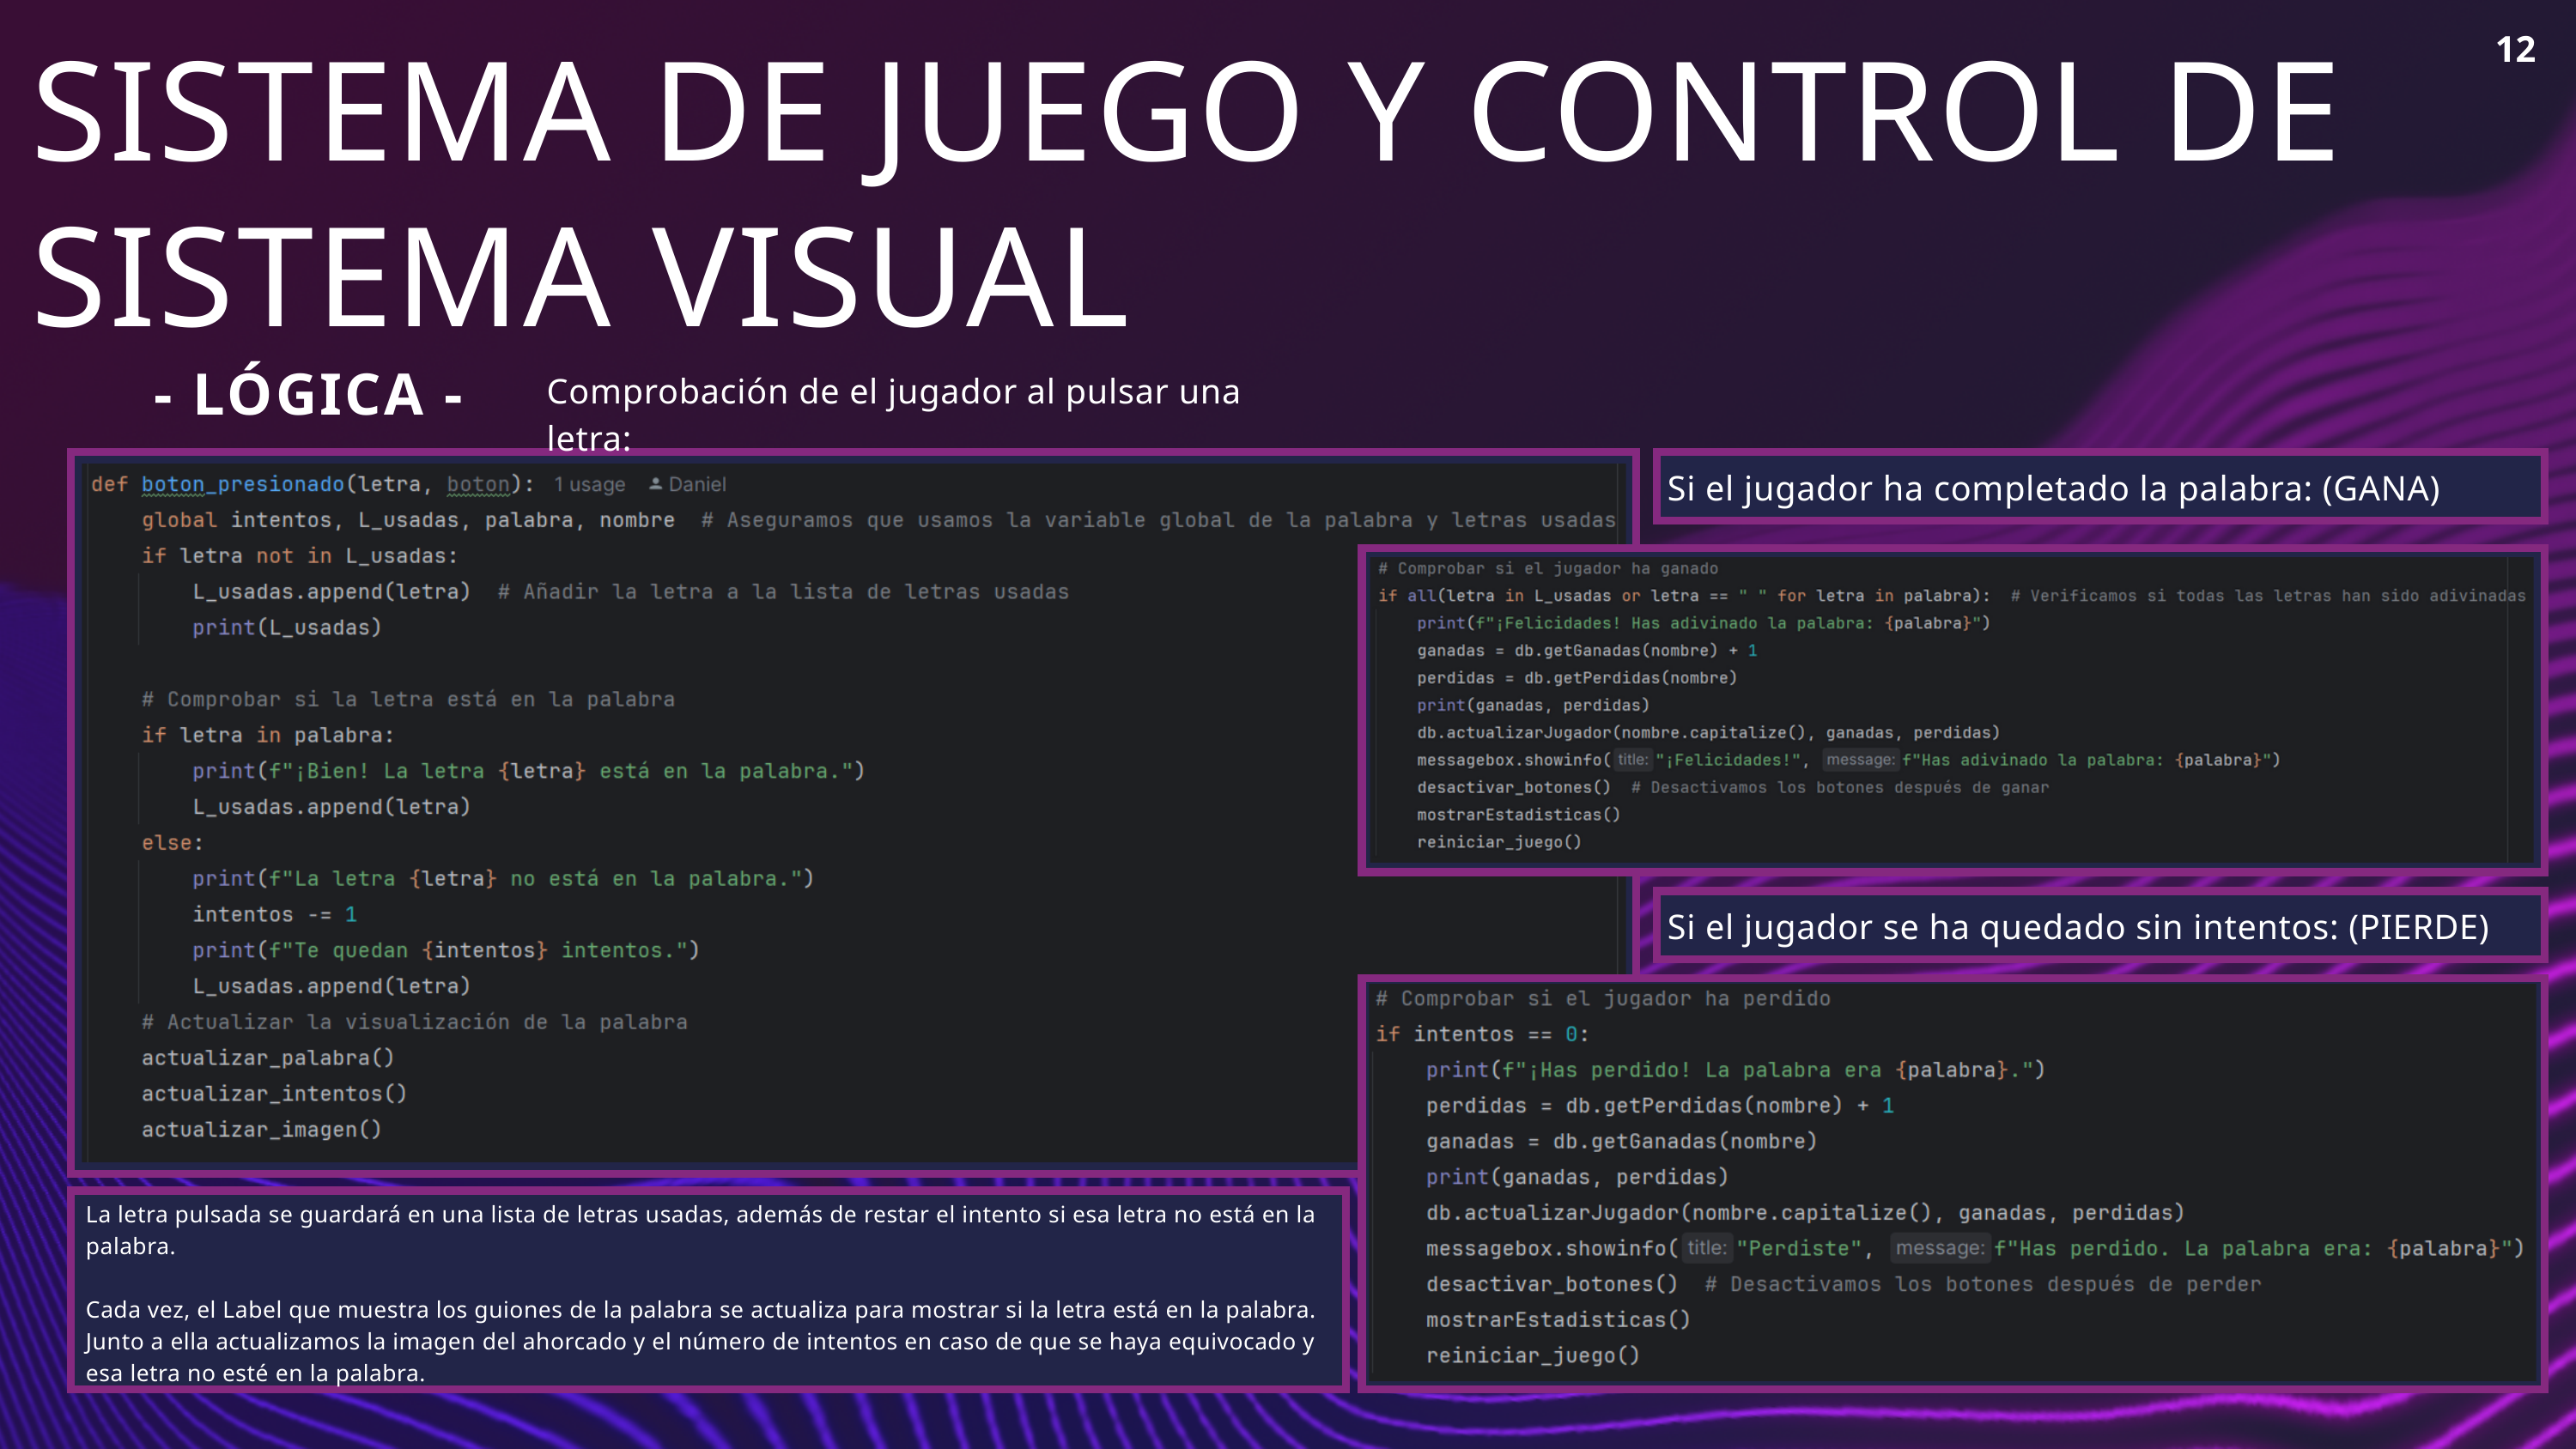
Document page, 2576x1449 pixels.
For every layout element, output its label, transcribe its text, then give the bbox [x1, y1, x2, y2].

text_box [1656, 452, 2545, 521]
text_box SISTEMA DE JUEGO Y CONTROL DE SISTEMA VISUAL [31, 23, 2545, 355]
text_box 12 [2494, 19, 2537, 70]
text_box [70, 452, 1637, 1174]
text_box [1656, 890, 2545, 960]
text_box Comprobación de el jugador al pulsar una letra: [546, 362, 1334, 452]
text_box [1361, 977, 2545, 1390]
text_box - LÓGICA - [70, 346, 547, 427]
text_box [1361, 548, 2545, 873]
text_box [70, 1190, 1347, 1390]
text_box [0, 0, 2576, 1449]
